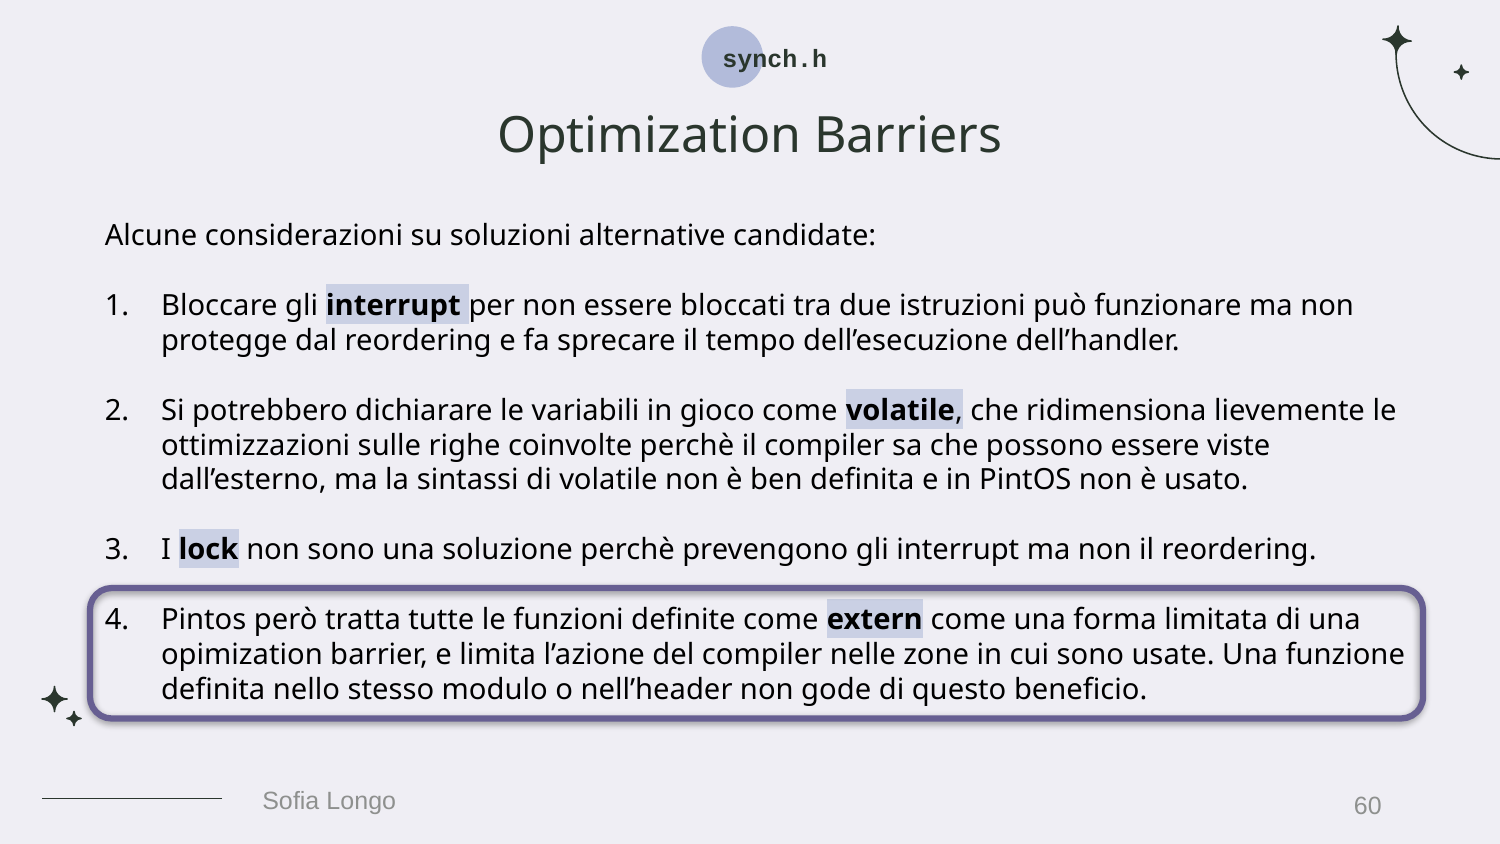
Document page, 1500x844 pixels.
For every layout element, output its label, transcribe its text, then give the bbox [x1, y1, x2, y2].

text_box [86, 584, 1427, 722]
text_box synch.h [707, 34, 920, 88]
title Optimization Barriers [118, 87, 1382, 182]
text_box Alcune considerazioni su soluzioni alternative candidate: Bloccare gli interrupt per non essere bloccati tra due istruzioni può funzionare ma non protegge dal reordering e fa sprecare il tempo dell’esecuzione dell’handler. Si potrebbero dichiarare le variabili in gioco come volatile, che ridimensiona lievemente le ottimizzazioni sulle righe coinvolte perchè il compiler sa che possono essere viste dall’esterno, ma la sintassi di volatile non è ben definita e in PintOS non è usato. I lock non sono una soluzione perchè prevengono gli interrupt ma non il reordering. Pintos però tratta tutte le funzioni definite come extern come una forma limitata di una opimization barrier, e limita l’azione del compiler nelle zone in cui sono usate. Una funzione definita nello stesso modulo o nell’header non gode di questo beneficio. [90, 208, 1441, 713]
slide_number 60 [1059, 782, 1397, 828]
text_box [701, 39, 707, 75]
text_box [711, 26, 753, 34]
